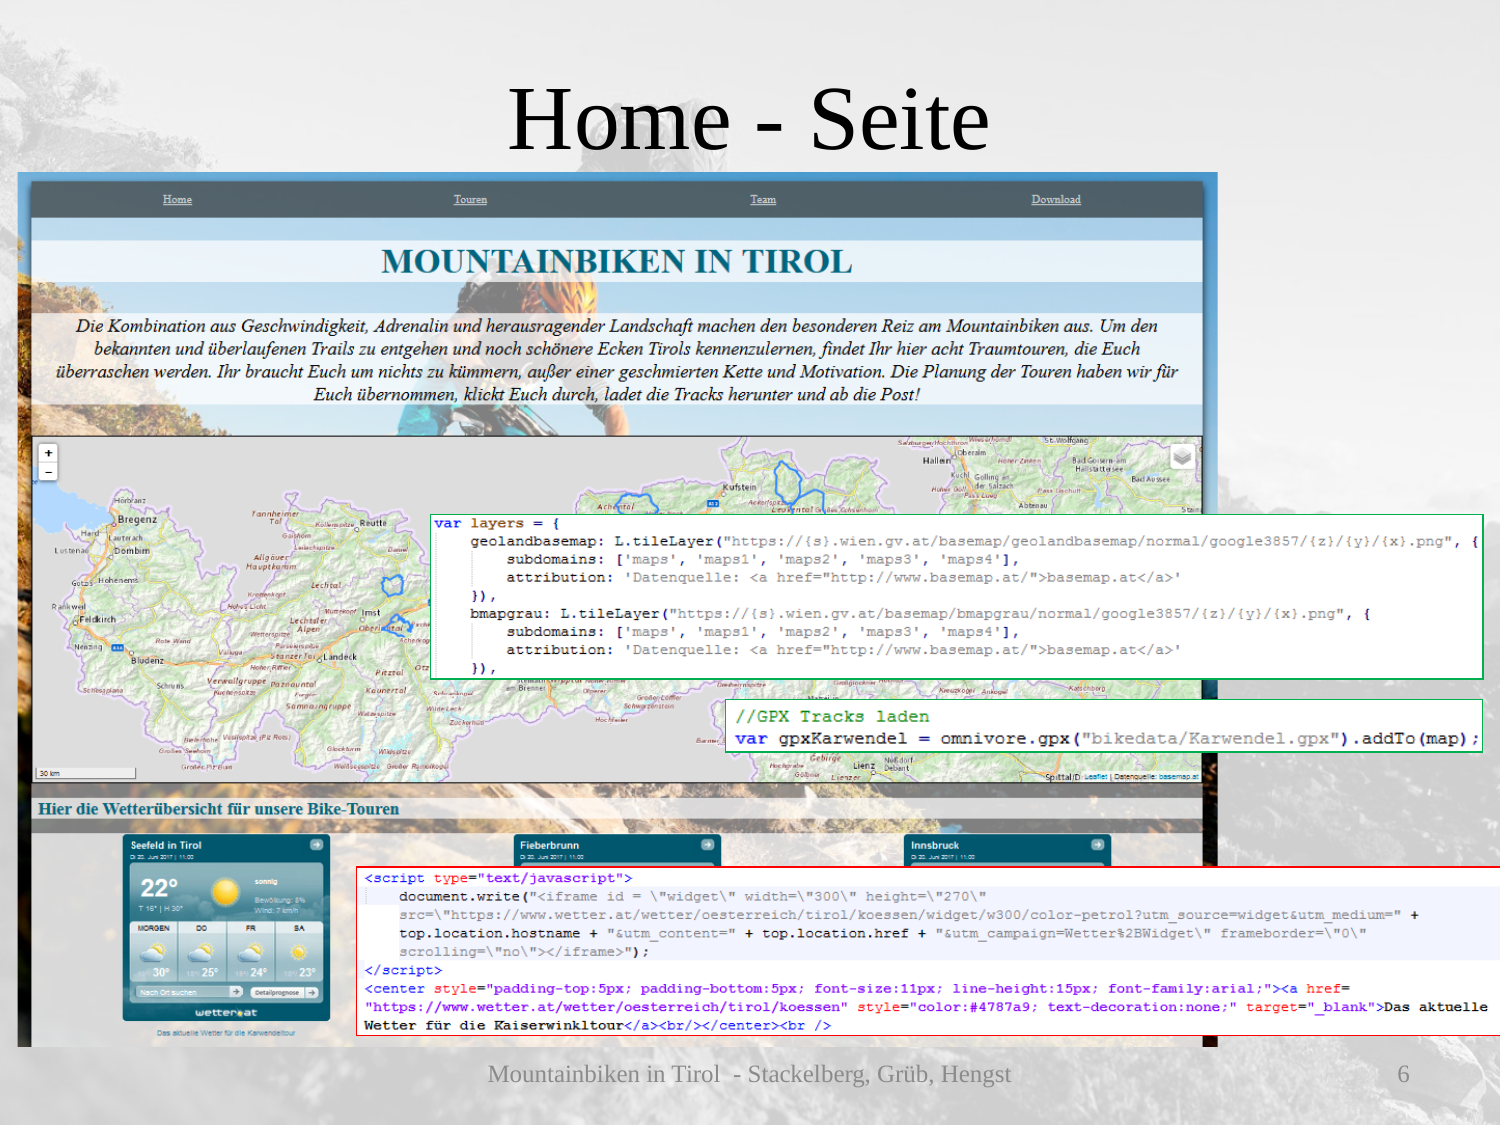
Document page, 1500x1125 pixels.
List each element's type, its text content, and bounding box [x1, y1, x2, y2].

picture [357, 867, 1500, 1036]
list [17, 172, 1218, 1047]
slide_number 6 [1074, 1044, 1425, 1103]
title Home - Seite [75, 19, 1425, 207]
picture [430, 514, 1483, 679]
footer Mountainbiken in Tirol - Stackelberg, Grüb, Hengst [431, 1055, 1069, 1103]
picture [726, 699, 1483, 752]
